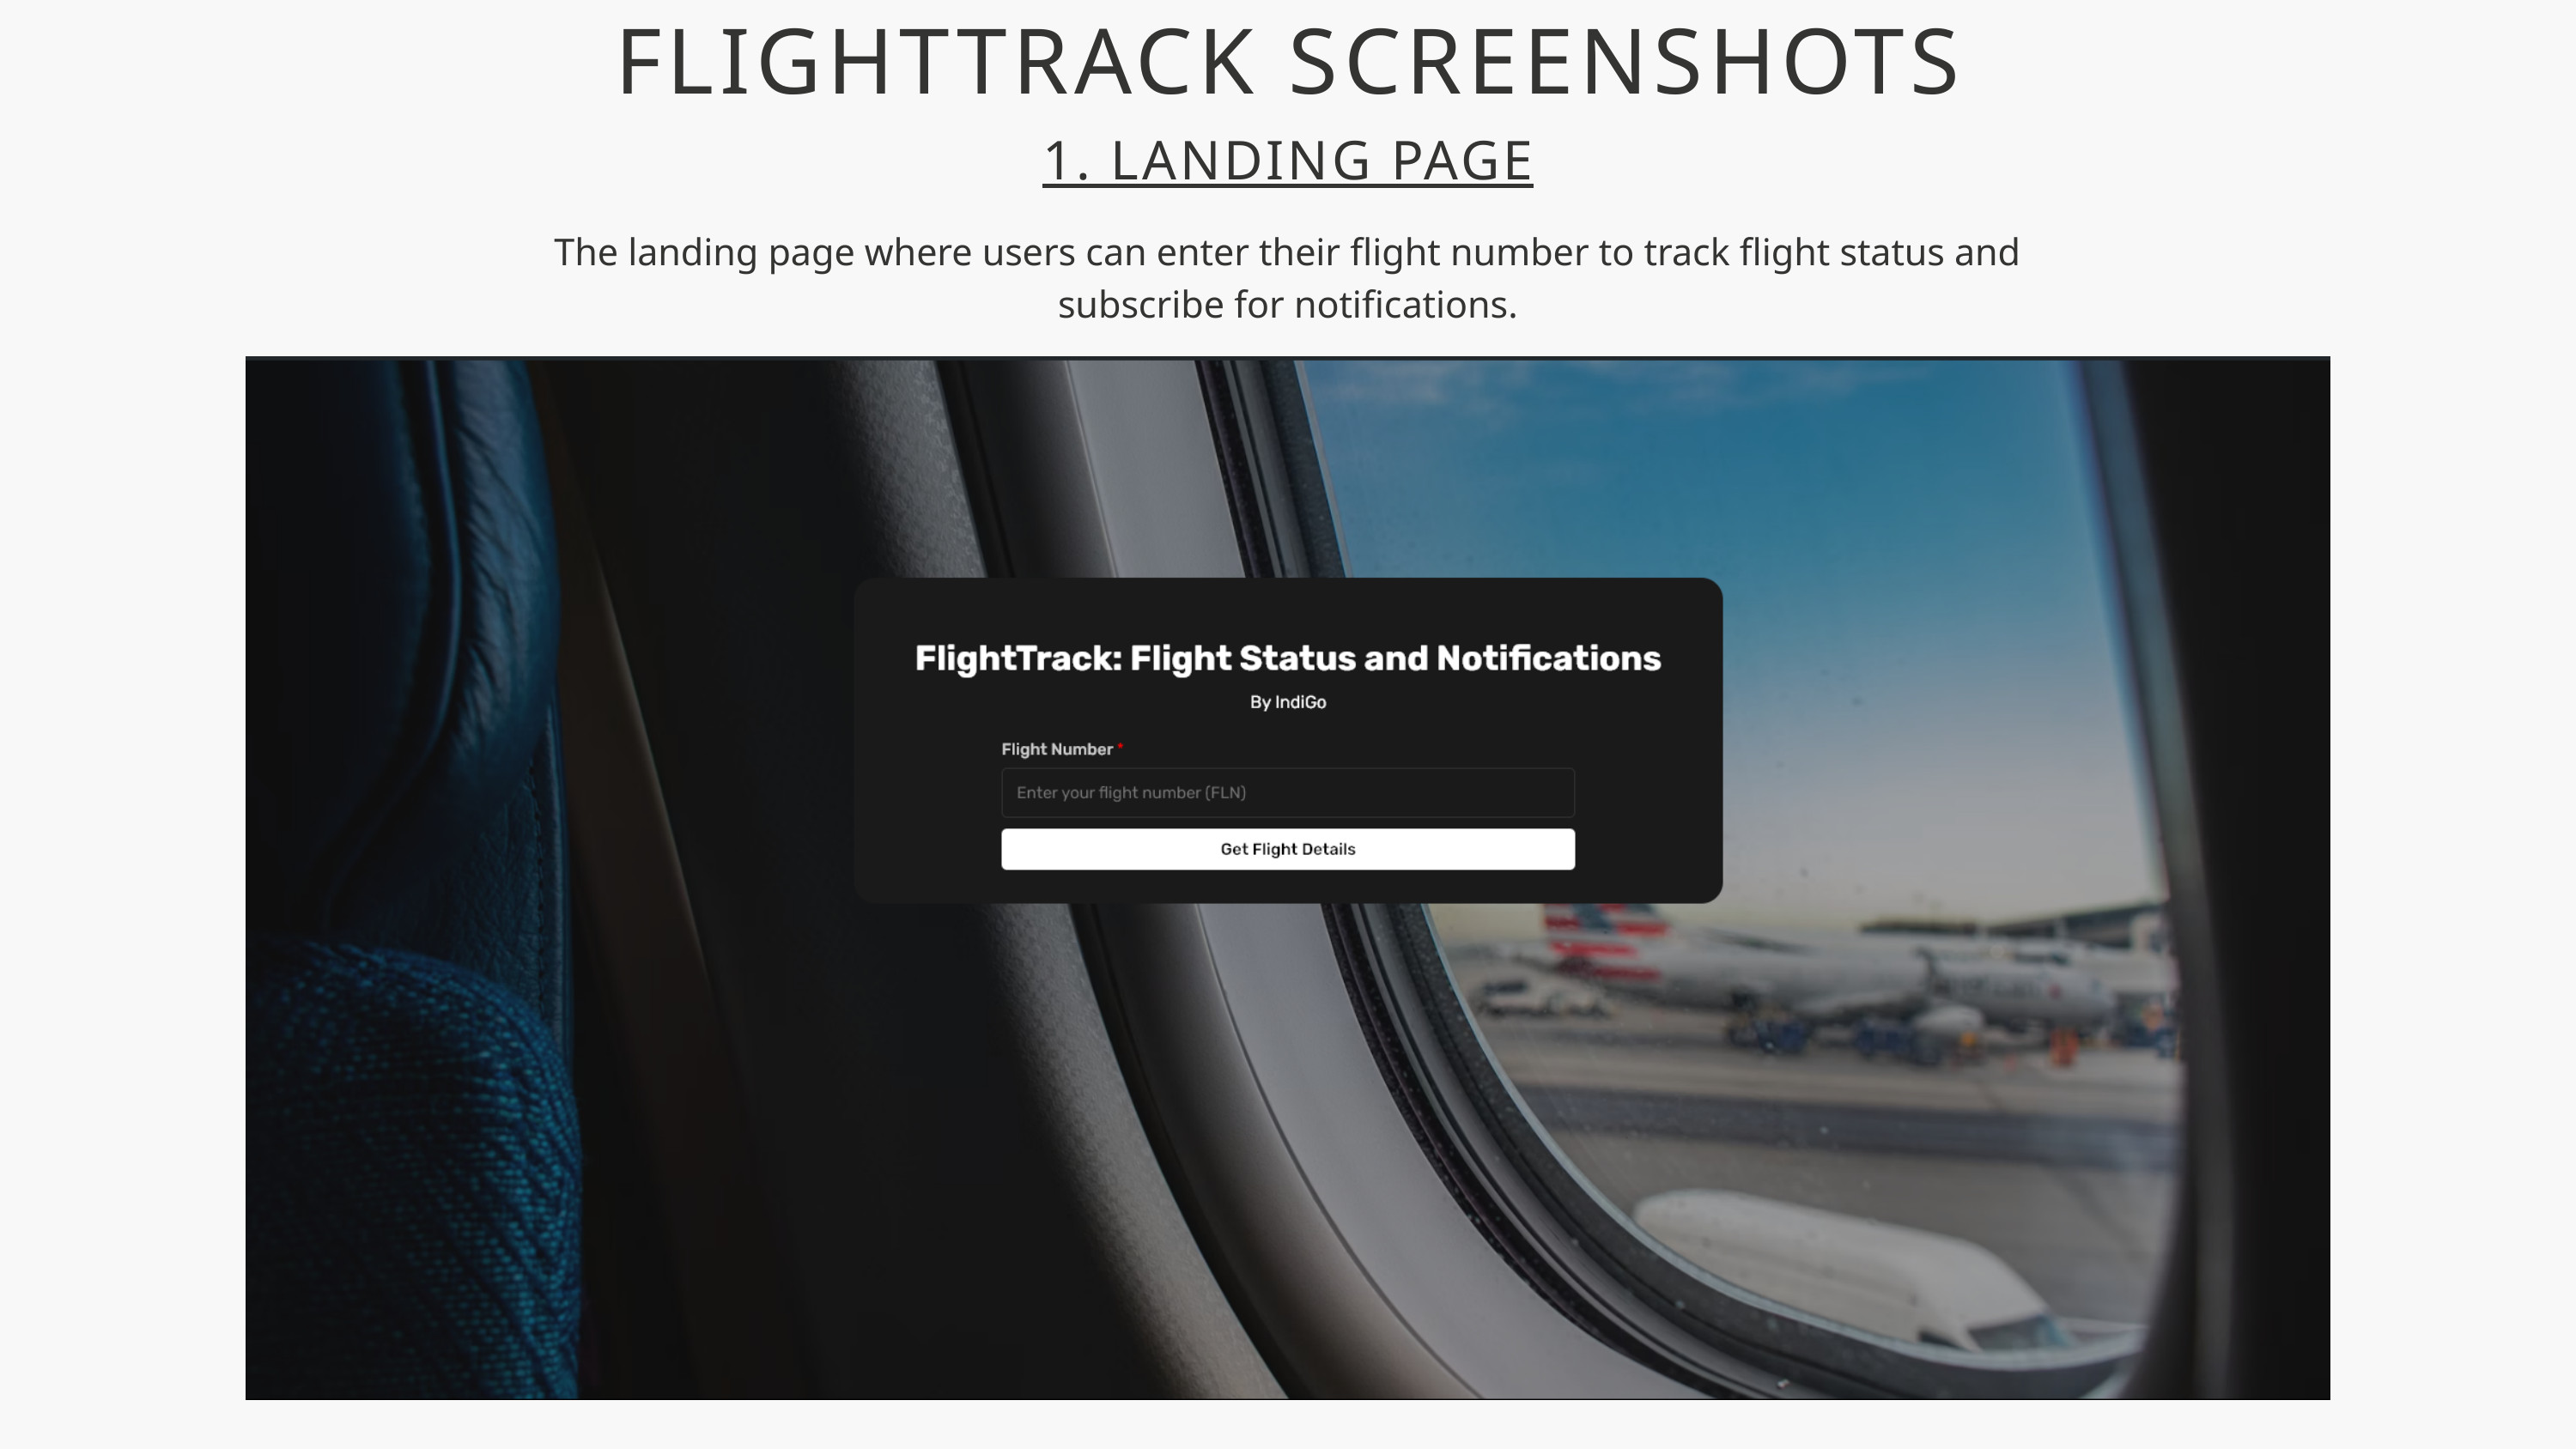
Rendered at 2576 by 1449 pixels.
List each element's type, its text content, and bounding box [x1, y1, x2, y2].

text_box FLIGHTTRACK SCREENSHOTS [492, 0, 2084, 112]
text_box [246, 356, 2330, 1400]
text_box 1. LANDING PAGE [928, 115, 1648, 191]
text_box The landing page where users can enter their flight number to track flight status and subscribe for notifications. [530, 221, 2046, 325]
